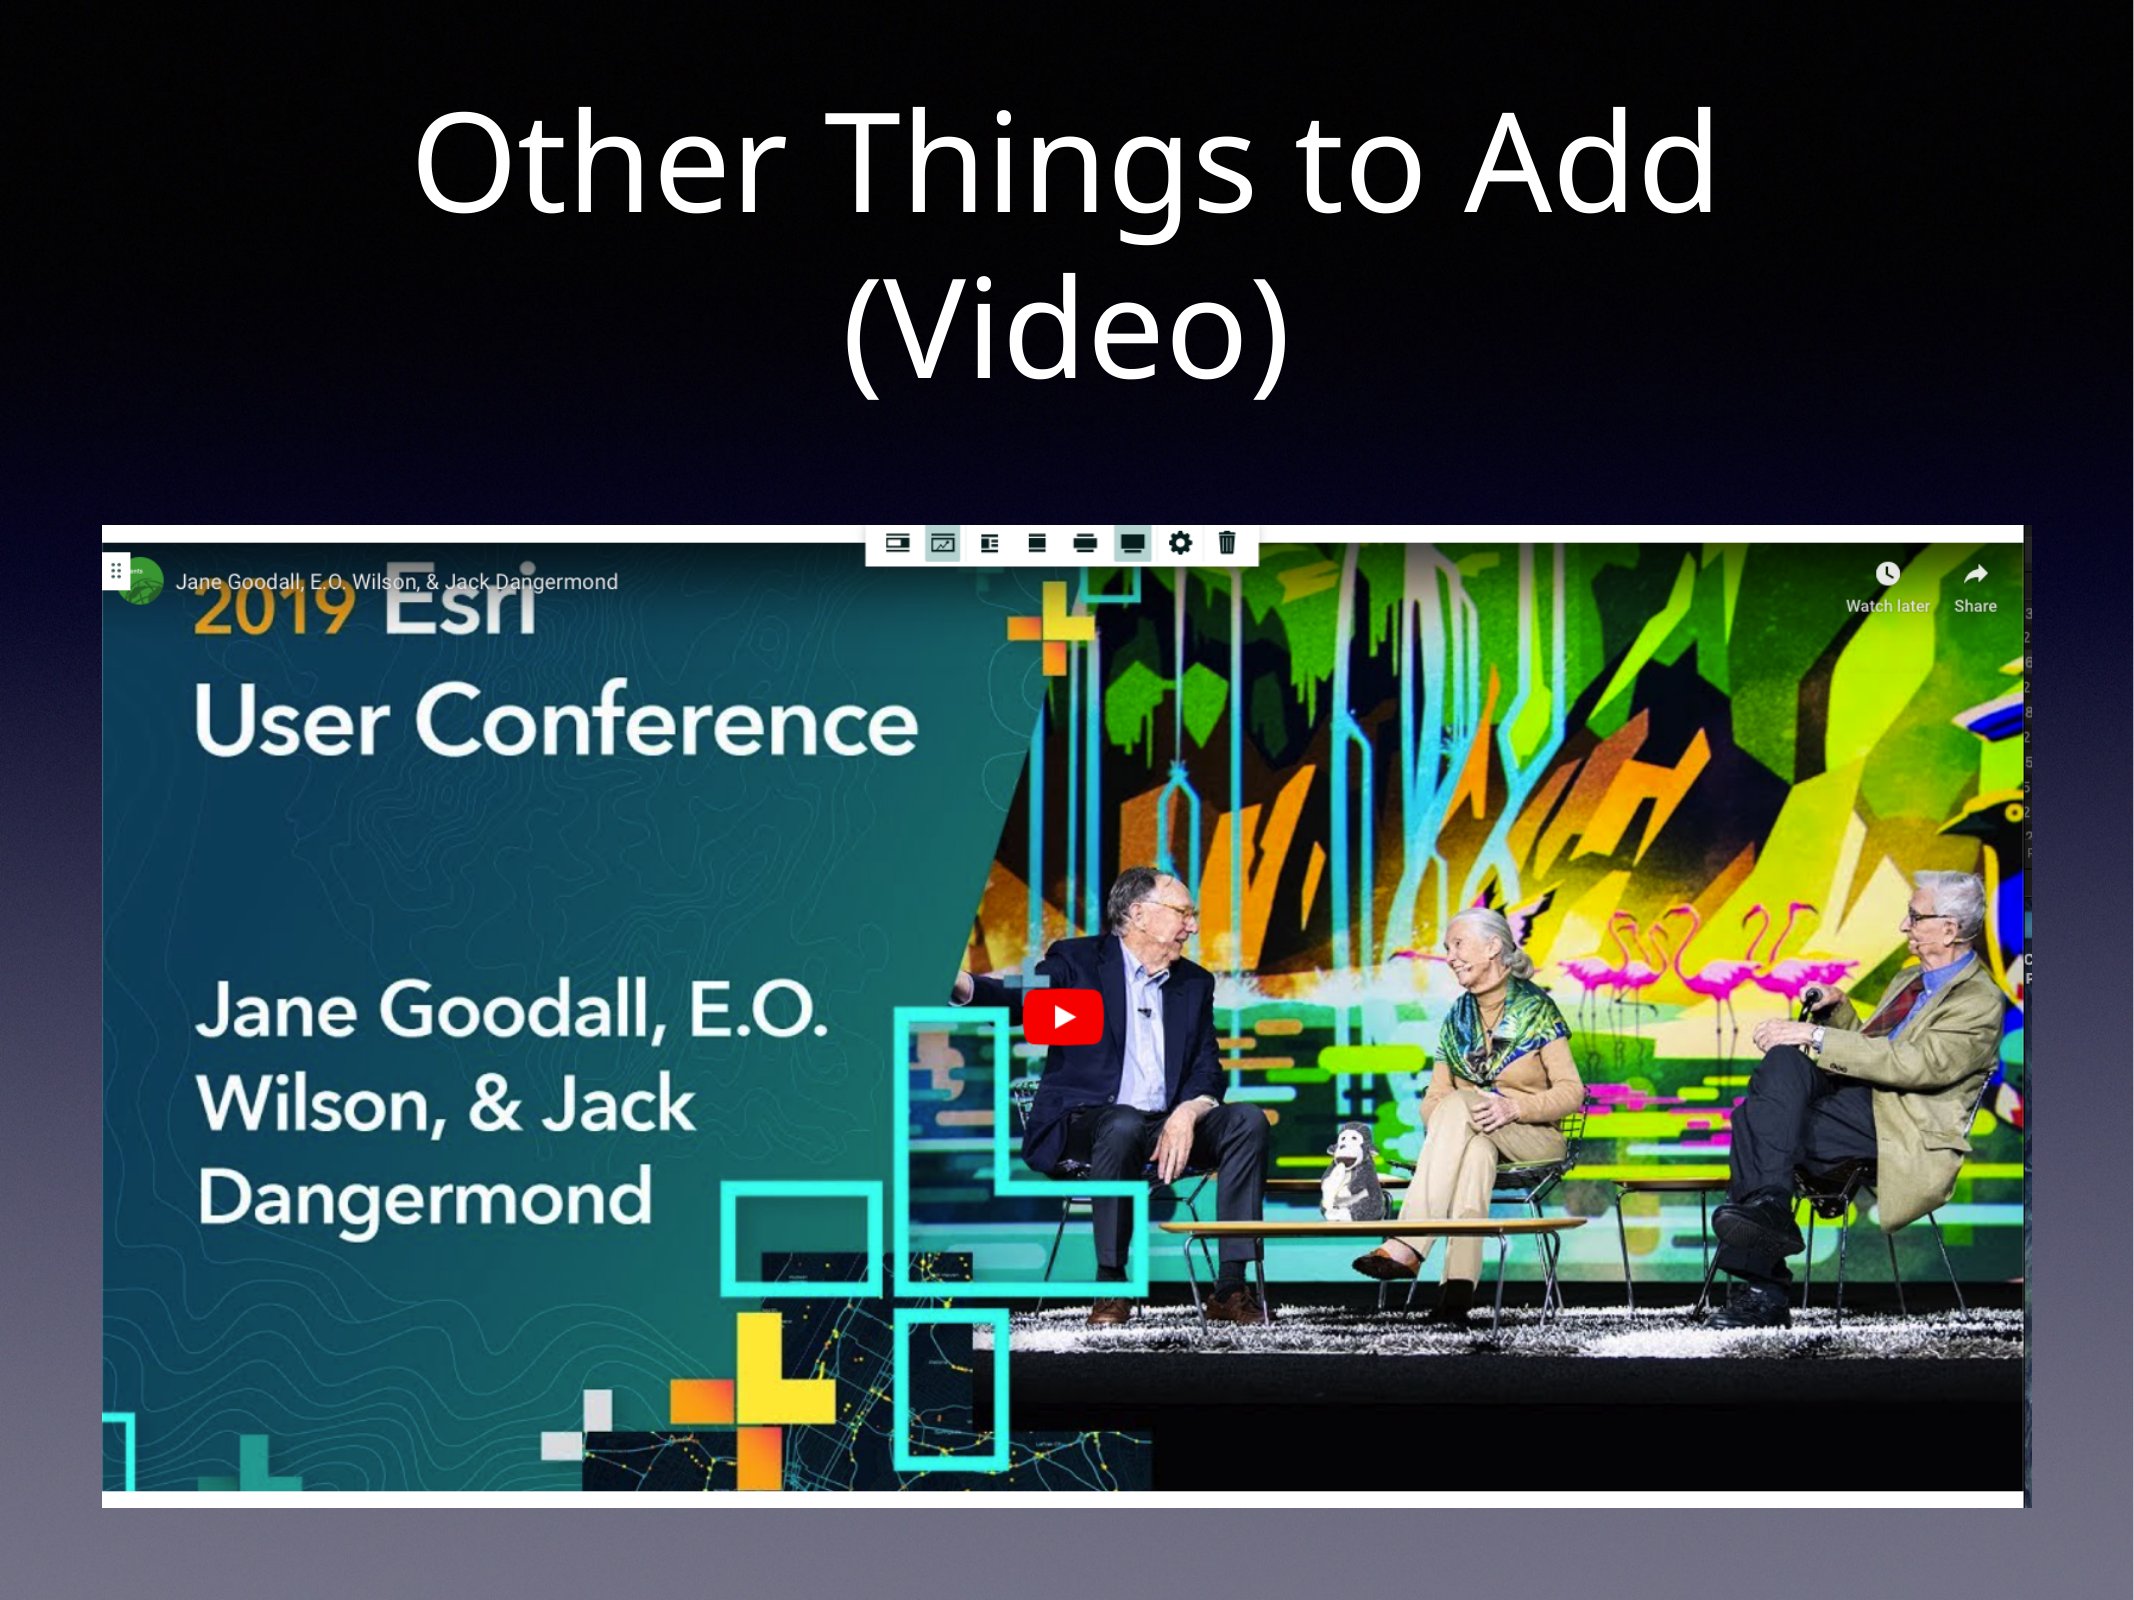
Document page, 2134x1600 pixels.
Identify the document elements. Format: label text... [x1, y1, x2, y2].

title Other Things to Add (Video) [155, 66, 1978, 416]
picture [0, 0, 2134, 1600]
